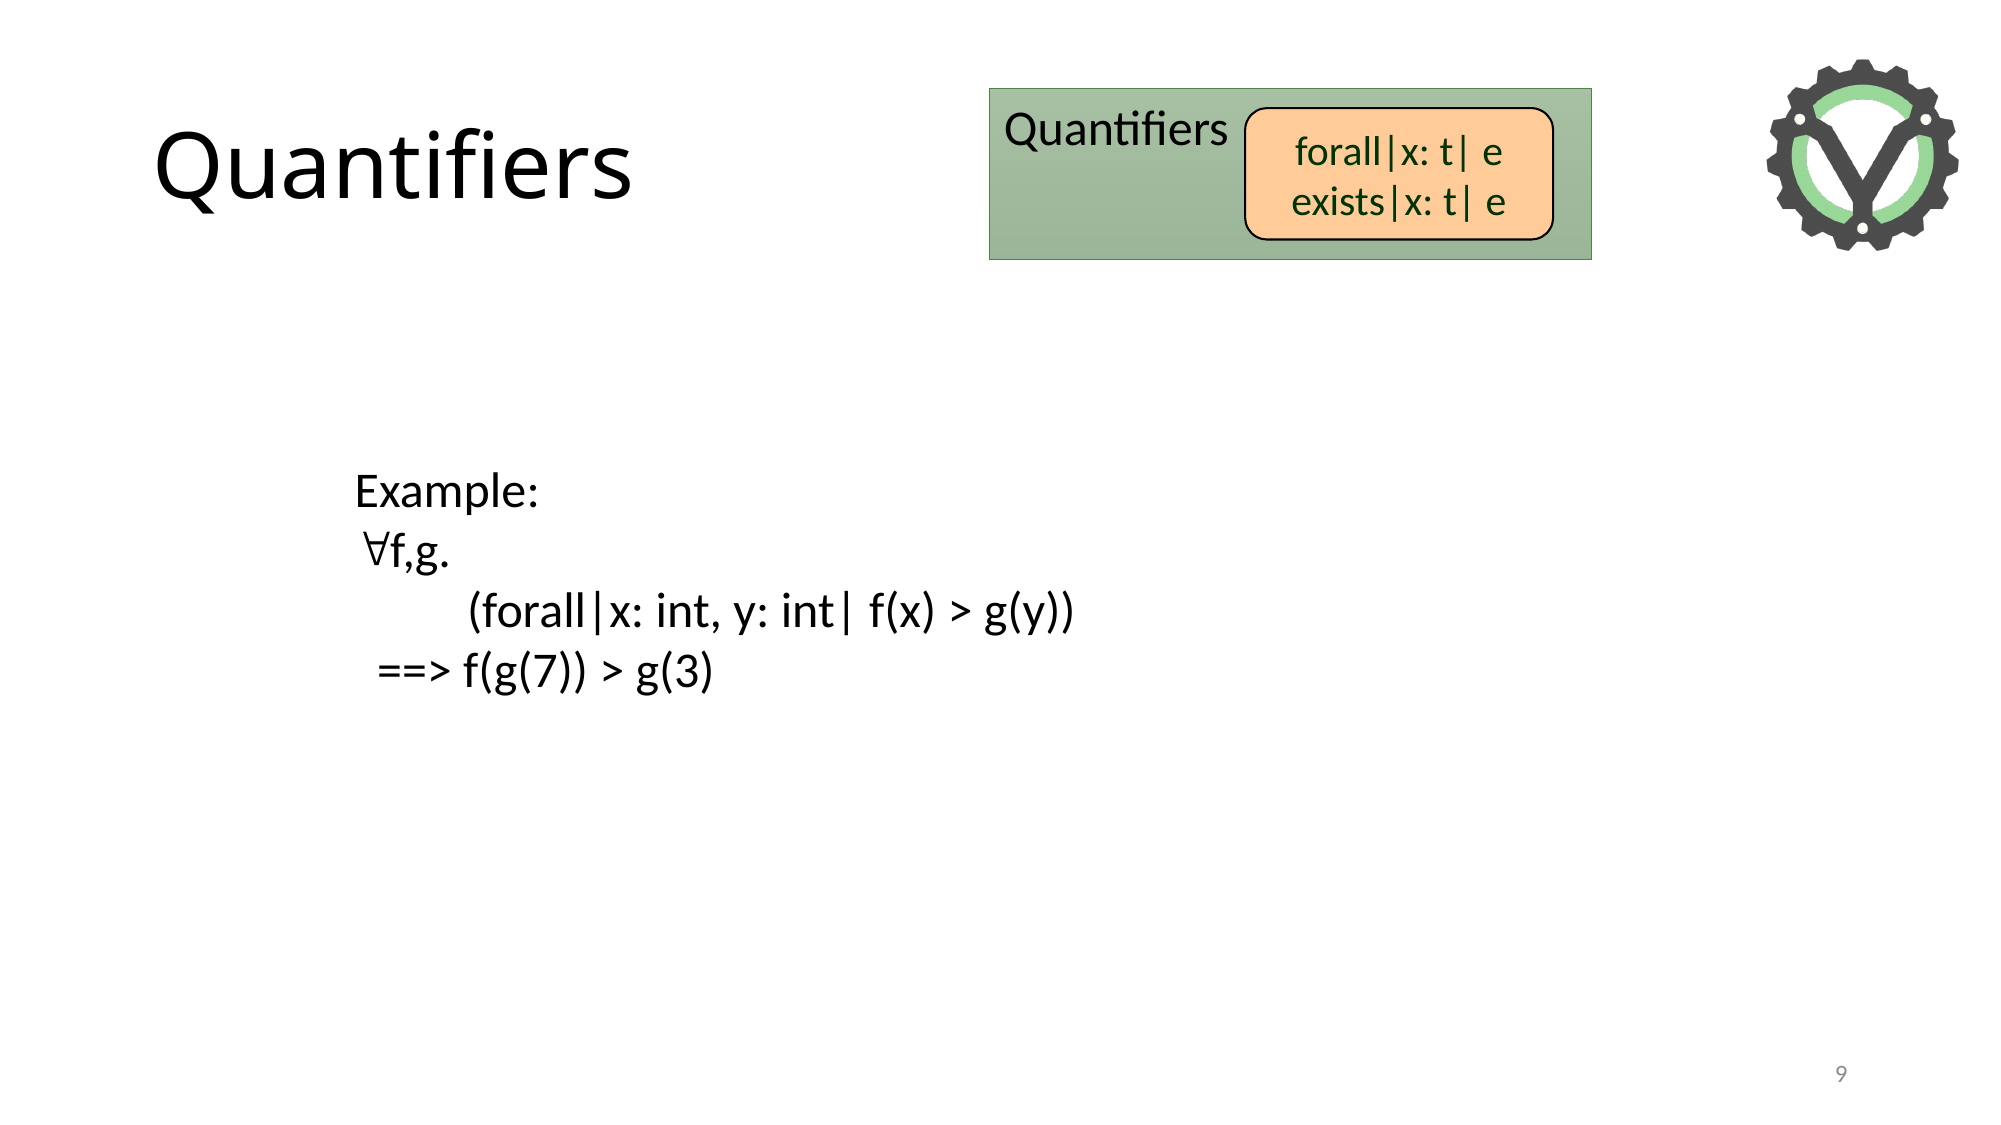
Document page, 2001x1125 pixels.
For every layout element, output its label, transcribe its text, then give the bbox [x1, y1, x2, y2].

slide_number 9 [1412, 1042, 1863, 1103]
text_box Quantifiers [989, 88, 1592, 260]
title Quantifiers [137, 59, 1742, 278]
text_box forall|x: t| e exists|x: t| e [1244, 107, 1555, 241]
text_box Example: f,g. (forall|x: int, y: int| f(x) > g(y)) ==> f(g(7)) > g(3) [339, 449, 1092, 705]
picture [1766, 59, 1959, 252]
